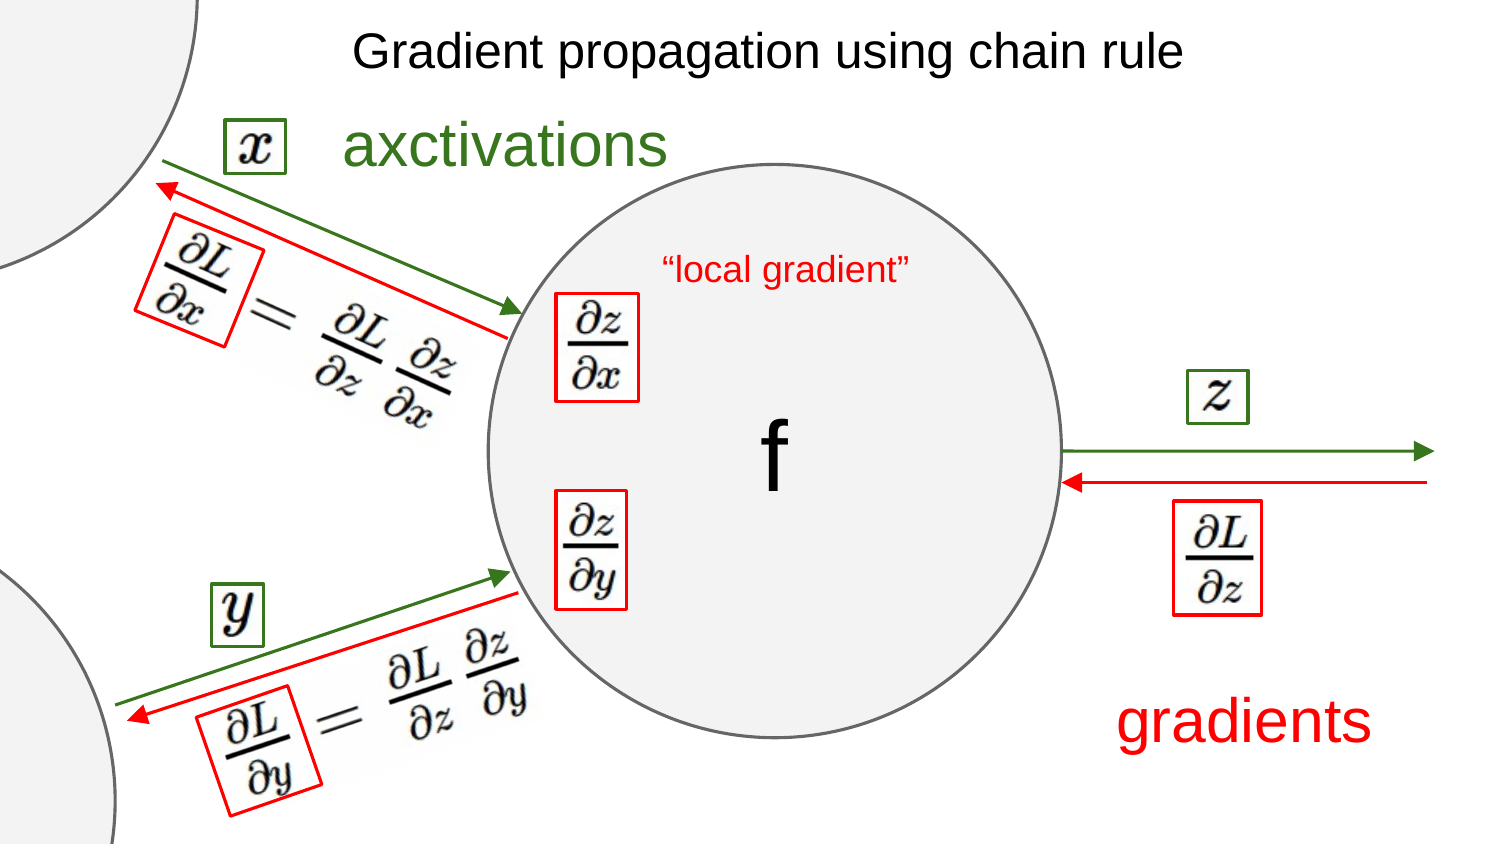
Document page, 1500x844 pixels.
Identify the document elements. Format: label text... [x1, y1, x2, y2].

picture [133, 269, 482, 451]
picture [1175, 502, 1260, 614]
text_box [218, 782, 322, 817]
picture [207, 635, 547, 822]
text_box axctivations [327, 105, 714, 154]
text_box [155, 182, 509, 339]
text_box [126, 592, 519, 721]
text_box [114, 571, 511, 706]
picture [1188, 371, 1247, 423]
text_box f [488, 164, 1062, 738]
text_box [162, 160, 225, 181]
text_box Gradient propagation using chain rule [67, 3, 1470, 105]
picture [226, 121, 285, 172]
picture [557, 491, 625, 609]
text_box [0, 0, 198, 268]
text_box gradients [1101, 664, 1500, 730]
text_box “local gradient” [647, 229, 994, 325]
picture [212, 585, 262, 592]
picture [557, 294, 638, 400]
text_box [0, 571, 116, 844]
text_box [285, 160, 523, 314]
